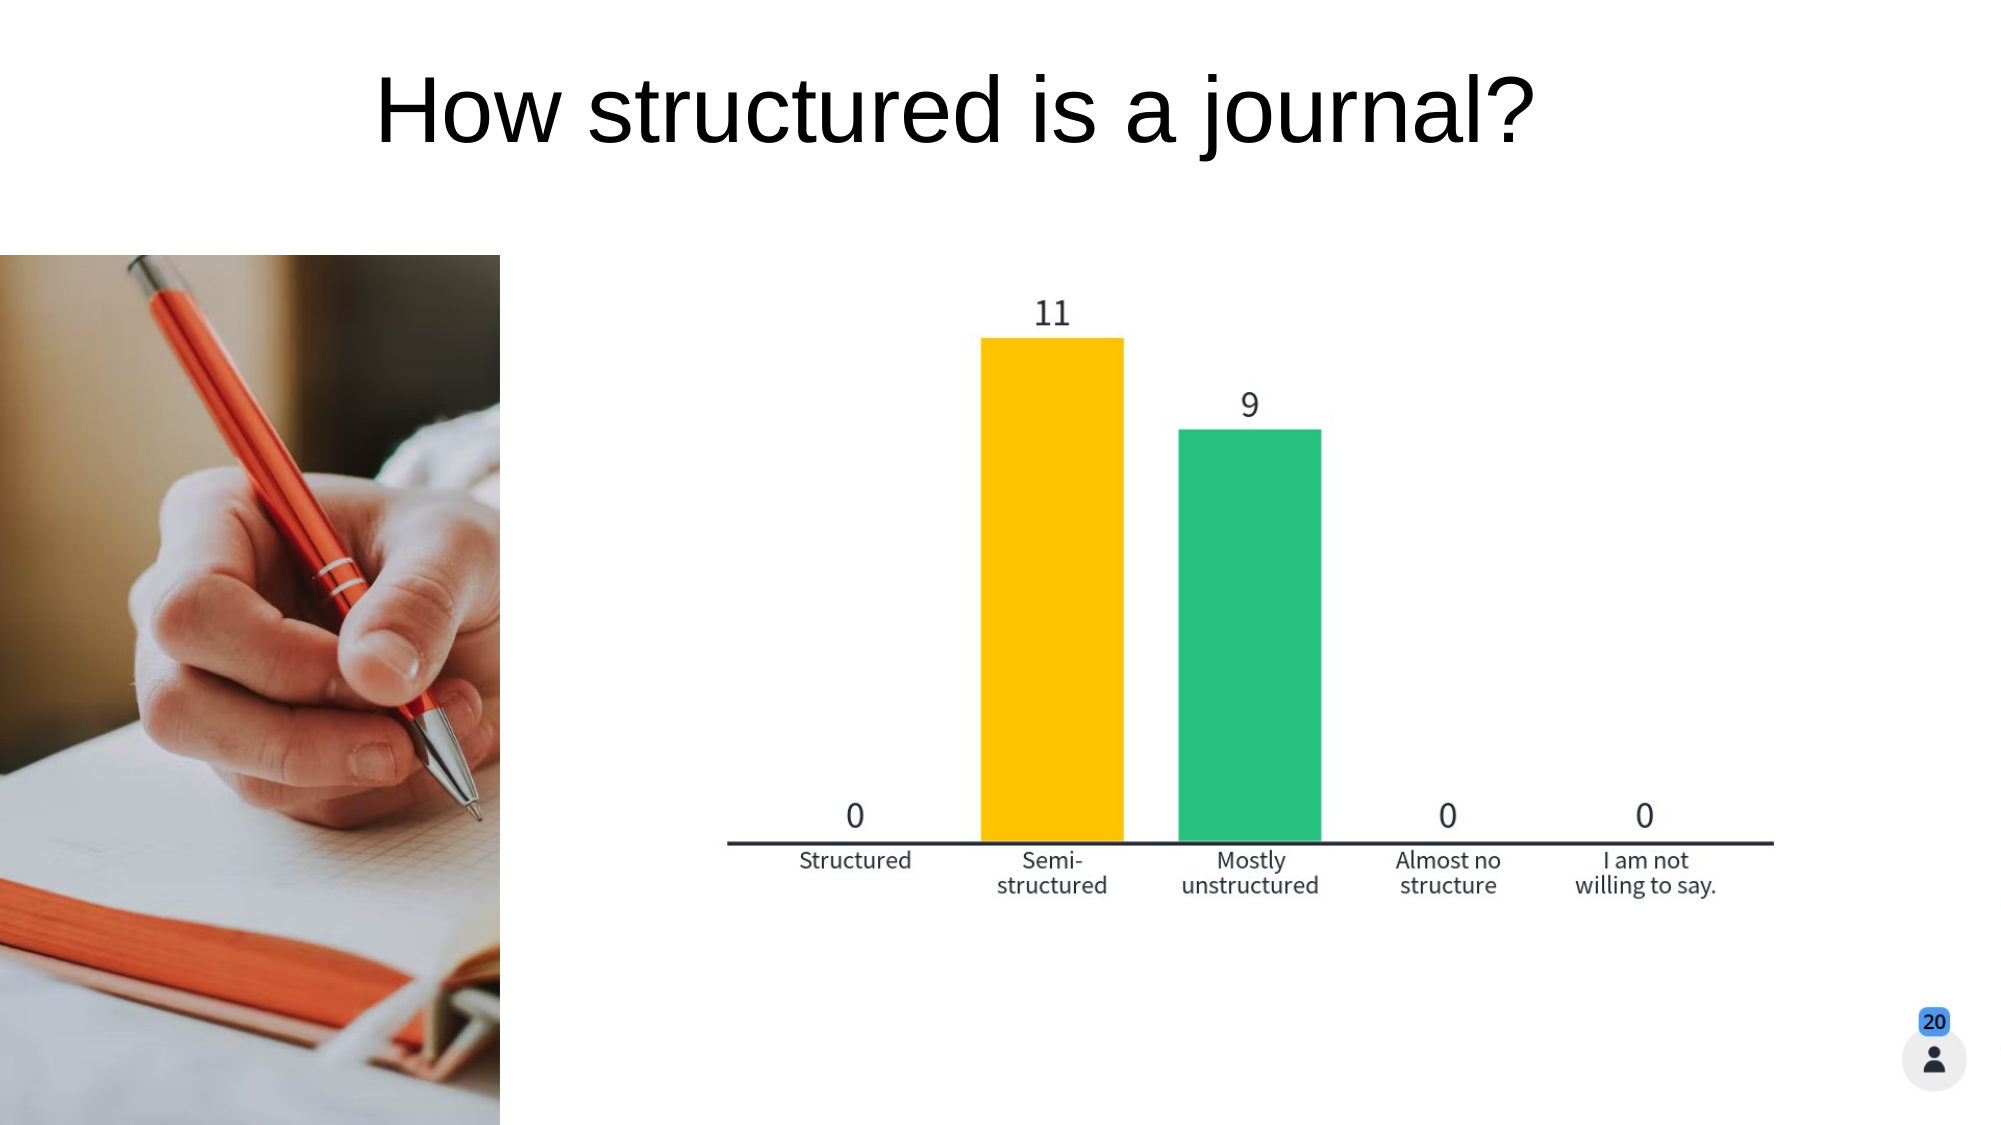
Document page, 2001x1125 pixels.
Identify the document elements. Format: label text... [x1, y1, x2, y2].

title How structured is a journal? [137, 59, 1775, 150]
picture [0, 255, 2001, 1125]
